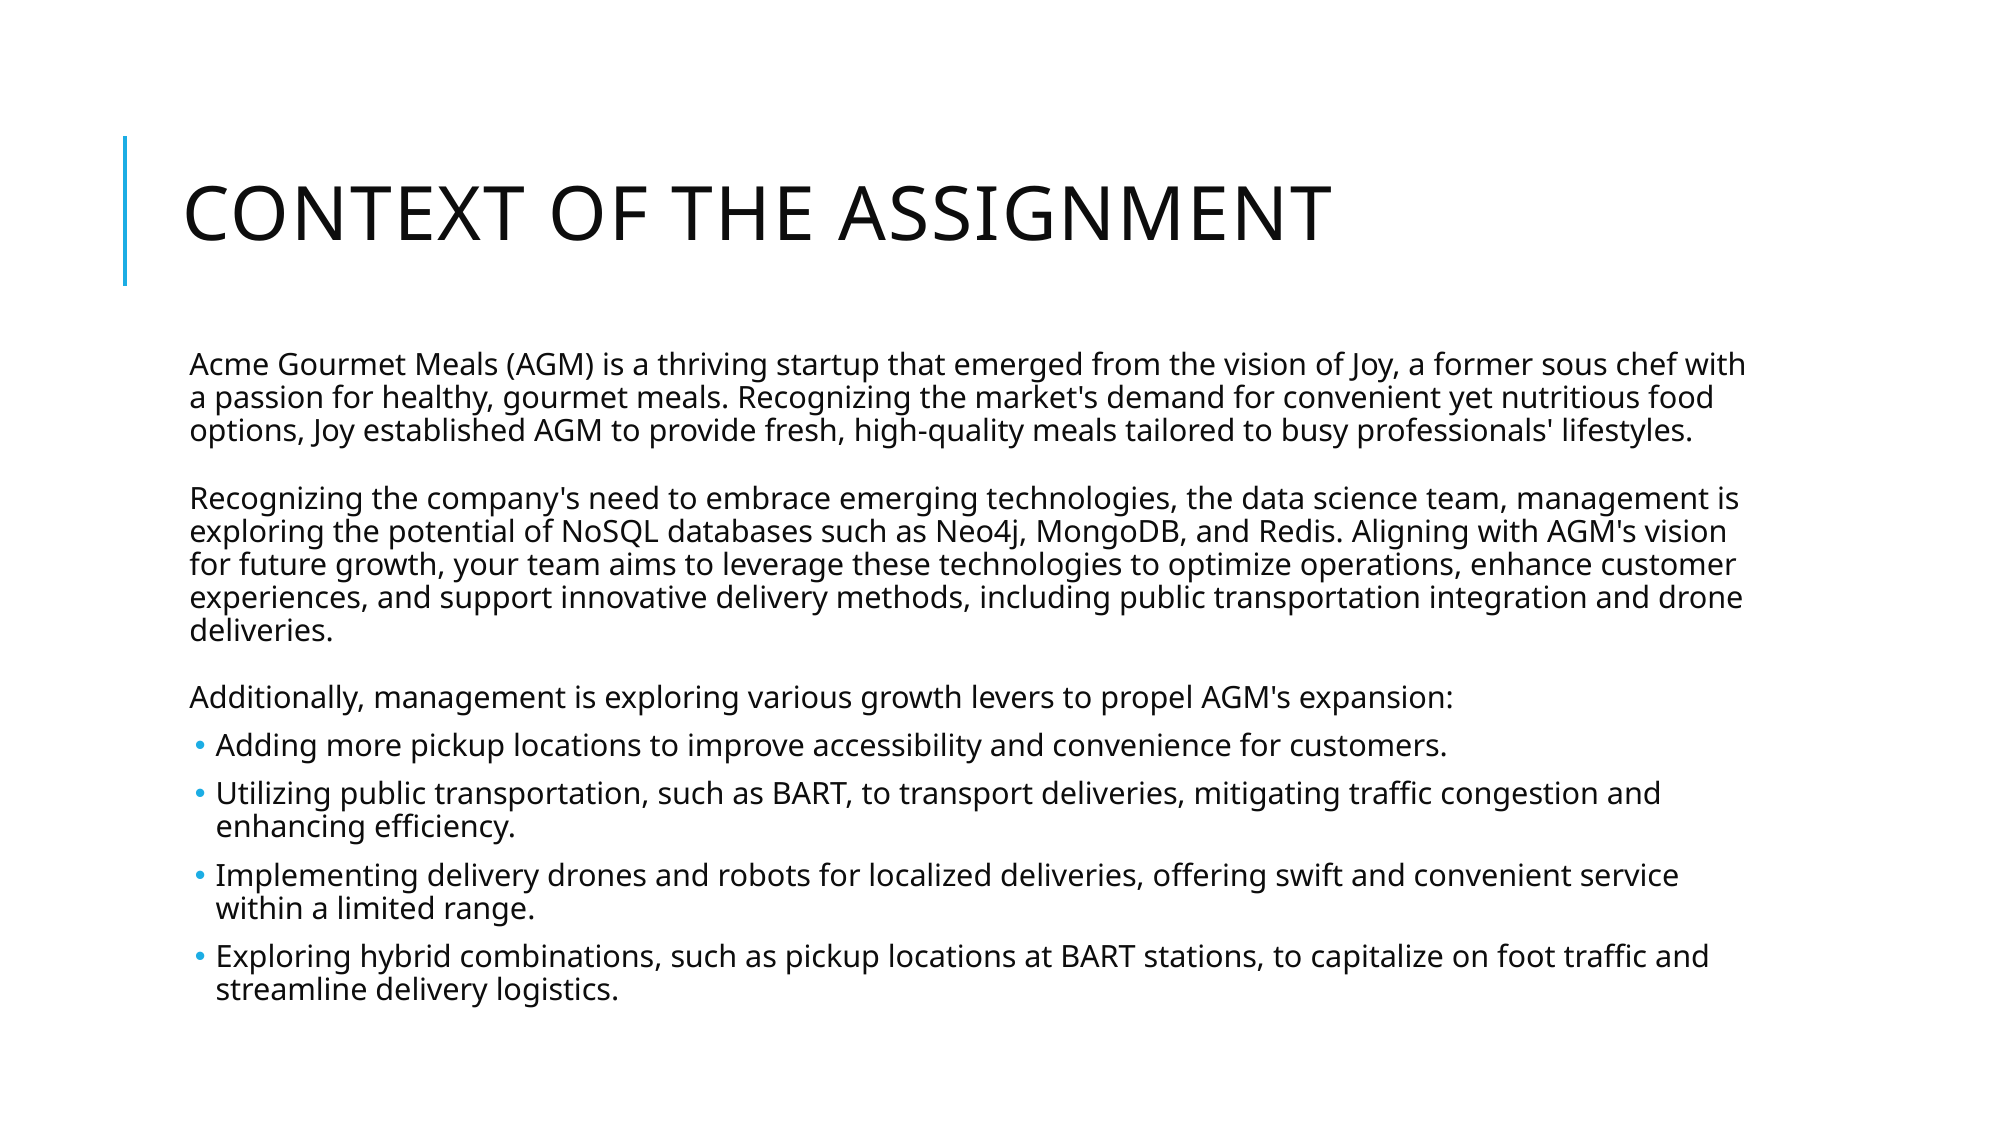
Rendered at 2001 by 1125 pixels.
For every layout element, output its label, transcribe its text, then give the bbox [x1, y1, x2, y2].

list Acme Gourmet Meals (AGM) is a thriving startup that emerged from the vision of Joy, a former sous chef with a passion for healthy, gourmet meals. Recognizing the market's demand for convenient yet nutritious food options, Joy established AGM to provide fresh, high-quality meals tailored to busy professionals' lifestyles. Recognizing the company's need to embrace emerging technologies, the data science team, management is exploring the potential of NoSQL databases such as Neo4j, MongoDB, and Redis. Aligning with AGM's vision for future growth, your team aims to leverage these technologies to optimize operations, enhance customer experiences, and support innovative delivery methods, including public transportation integration and drone deliveries. Additionally, management is exploring various growth levers to propel AGM's expansion: Adding more pickup locations to improve accessibility and convenience for customers. Utilizing public transportation, such as BART, to transport deliveries, mitigating traffic congestion and enhancing efficiency. Implementing delivery drones and robots for localized deliveries, offering swift and convenient service within a limited range. Exploring hybrid combinations, such as pickup locations at BART stations, to capitalize on foot traffic and streamline delivery logistics. [168, 341, 1763, 1035]
title Context of the assignment [168, 96, 1763, 341]
